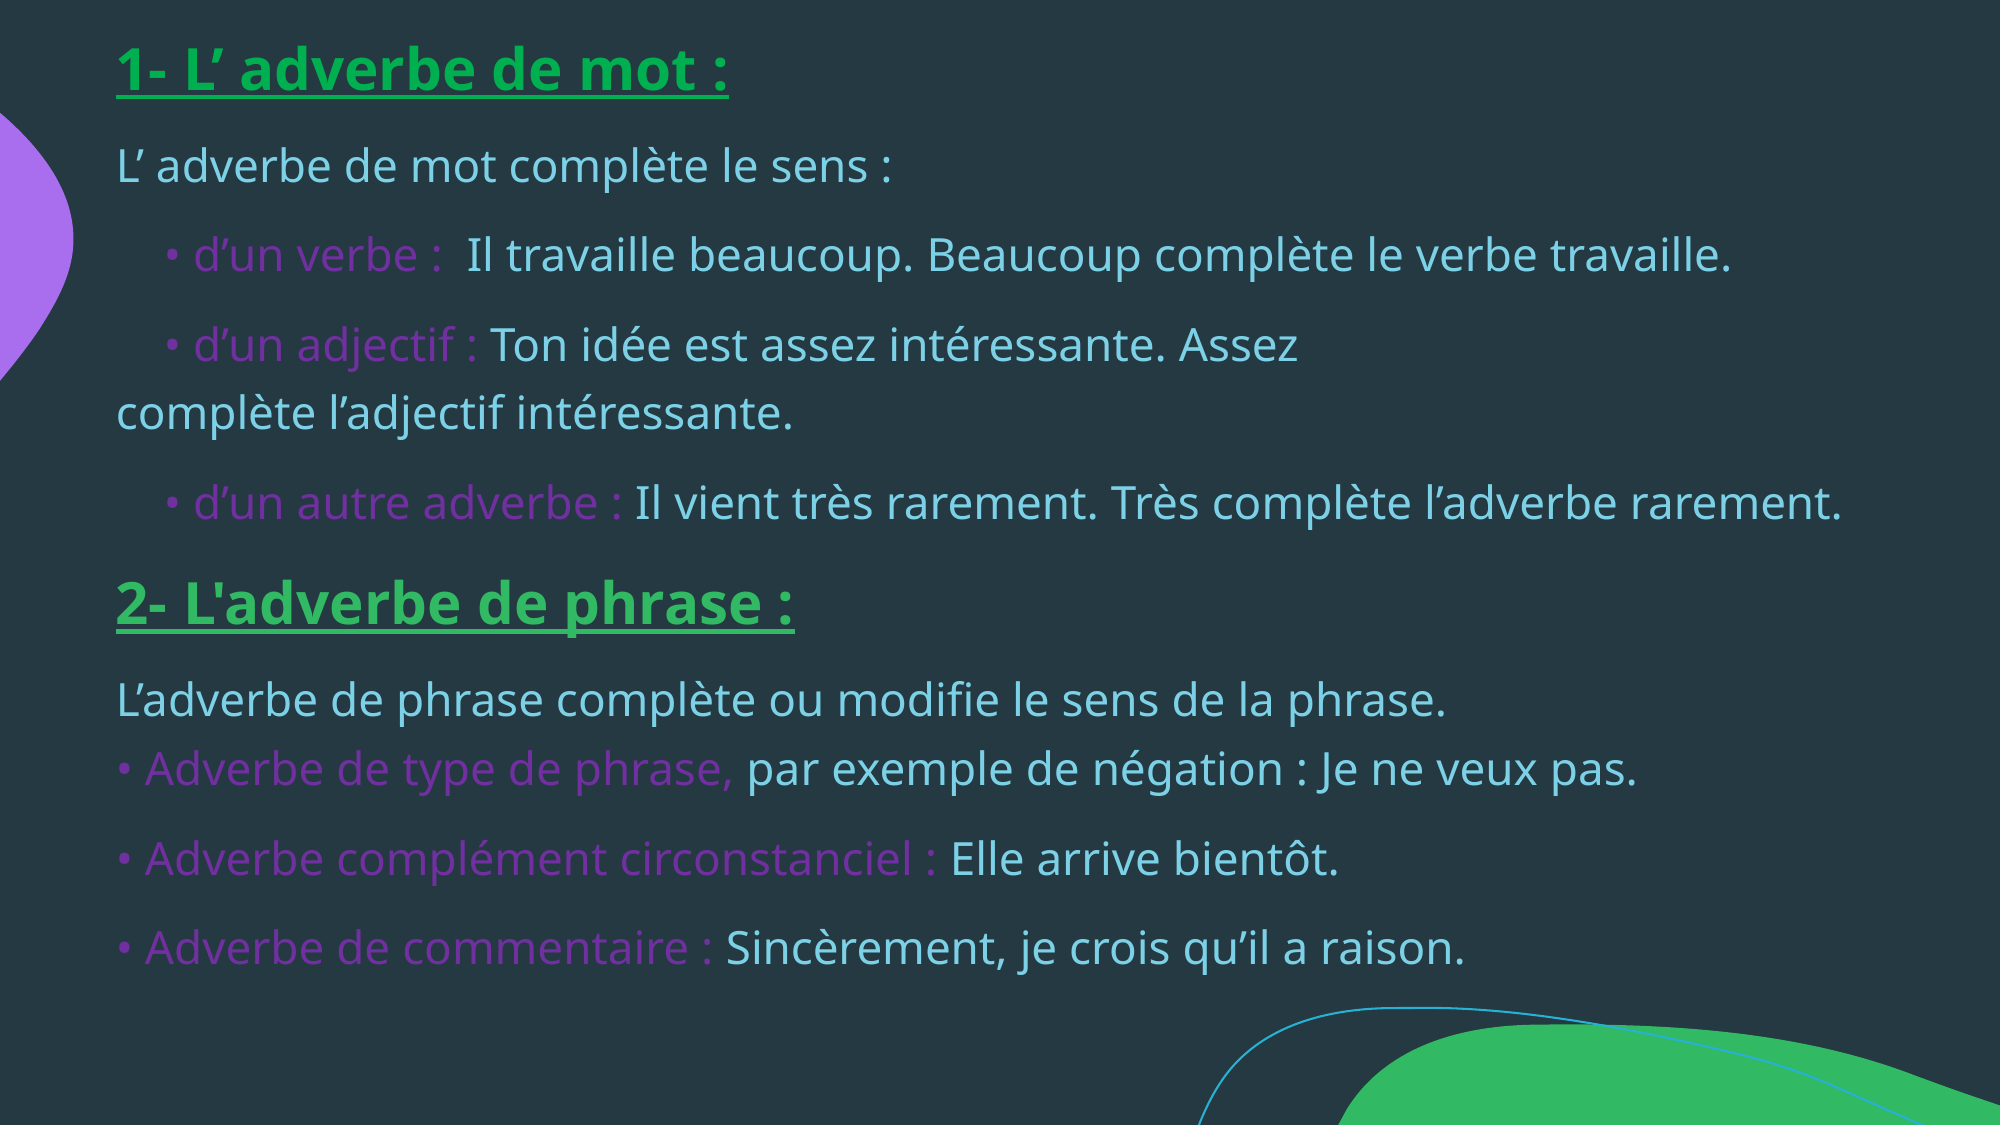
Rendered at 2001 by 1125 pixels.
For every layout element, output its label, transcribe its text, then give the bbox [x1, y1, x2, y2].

list 1- L’ adverbe de mot : L’ adverbe de mot complète le sens : • d’un verbe : Il travaille beaucoup. Beaucoup complète le verbe travaille. • d’un adjectif : Ton idée est assez intéressante. Assez complète l’adjectif intéressante. • d’un autre adverbe : Il vient très rarement. Très complète l’adverbe rarement. 2- L'adverbe de phrase : L’adverbe de phrase complète ou modifie le sens de la phrase. • Adverbe de type de phrase, par exemple de négation : Je ne veux pas. • Adverbe complément circonstanciel : Elle arrive bientôt. • Adverbe de commentaire : Sincèrement, je crois qu’il a raison. [100, 7, 1875, 1002]
